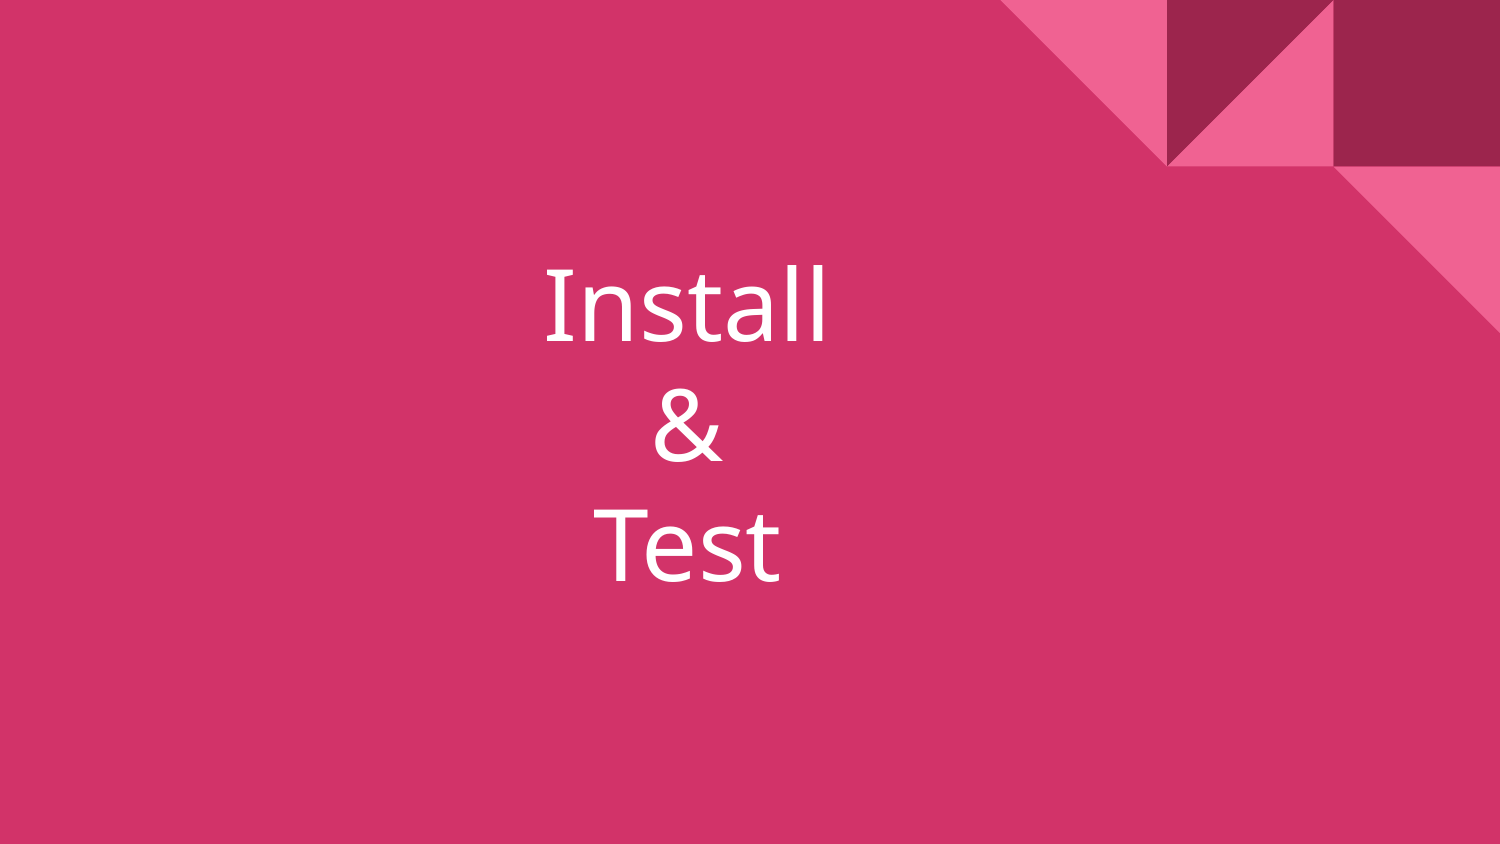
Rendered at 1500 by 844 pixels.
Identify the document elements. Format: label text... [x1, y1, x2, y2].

title Install & Test [80, 86, 1295, 758]
